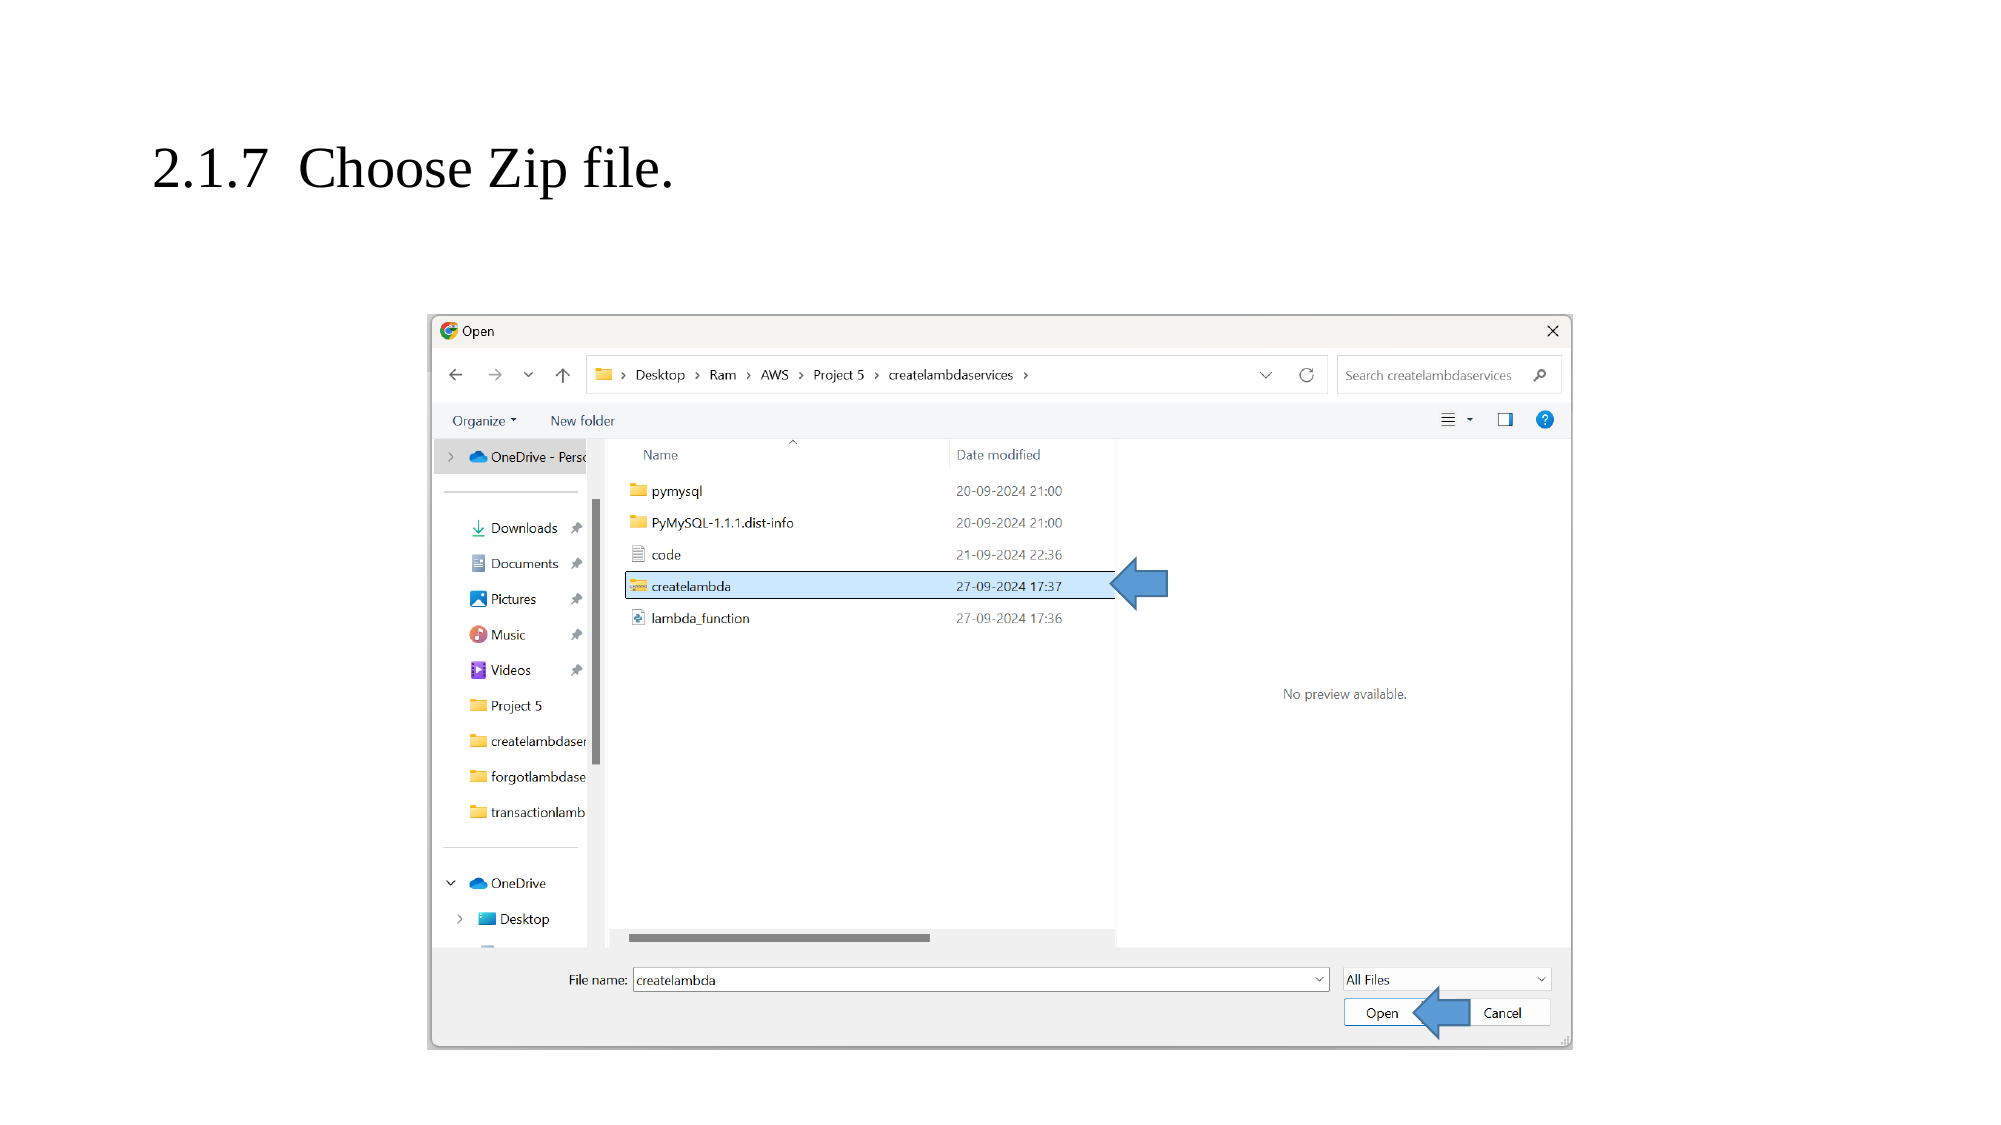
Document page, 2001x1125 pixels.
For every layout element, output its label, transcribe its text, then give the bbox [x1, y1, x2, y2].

title 2.1.7 Choose Zip file. [137, 59, 1863, 278]
picture [427, 314, 1573, 1050]
